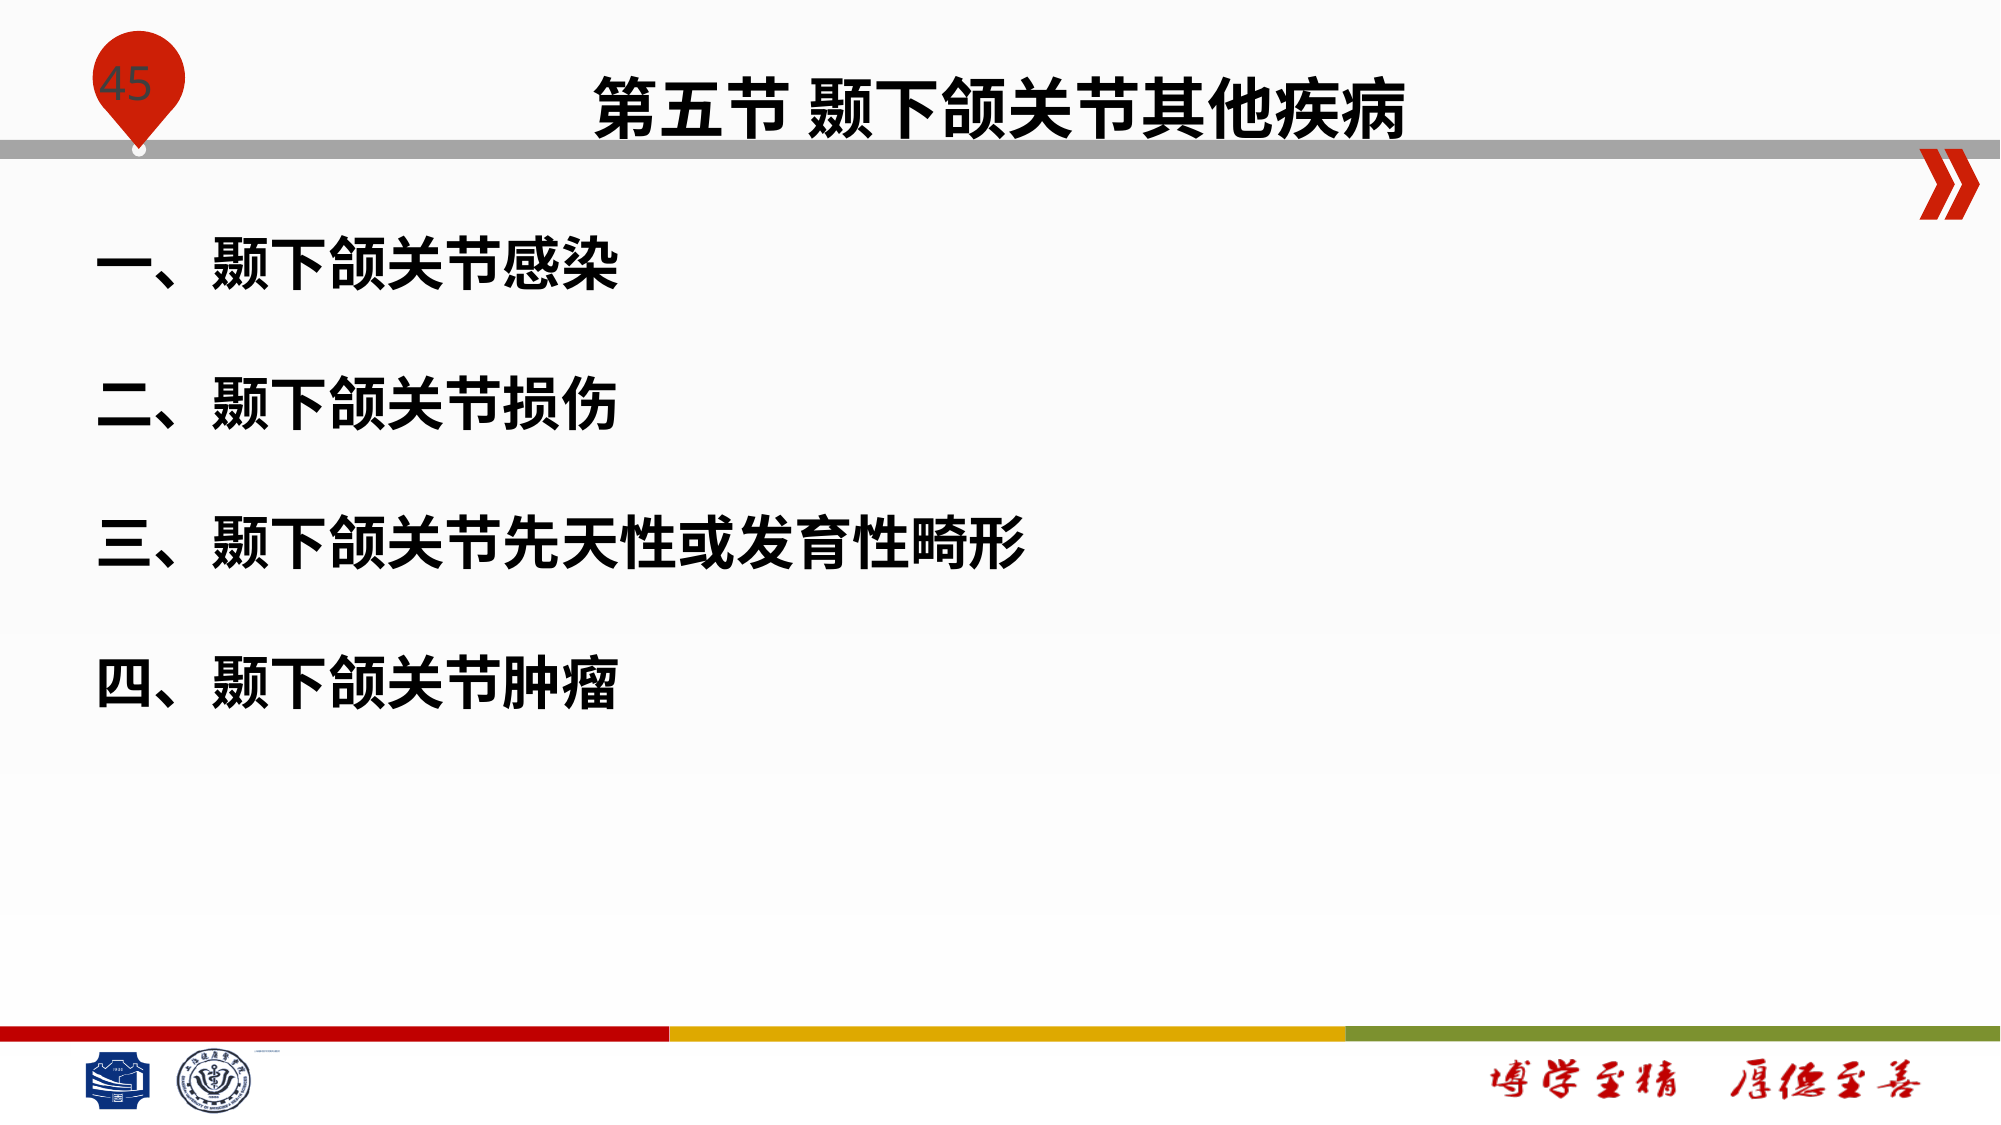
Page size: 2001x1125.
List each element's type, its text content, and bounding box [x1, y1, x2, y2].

text_box 一、颞下颌关节感染 二、颞下颌关节损伤 三、颞下颌关节先天性或发育性畸形 四、颞下颌关节肿瘤 [80, 219, 1156, 1074]
title 第五节 颞下颌关节其他疾病 [137, 59, 1863, 278]
picture [70, 1042, 260, 1121]
picture [1458, 1043, 1955, 1124]
